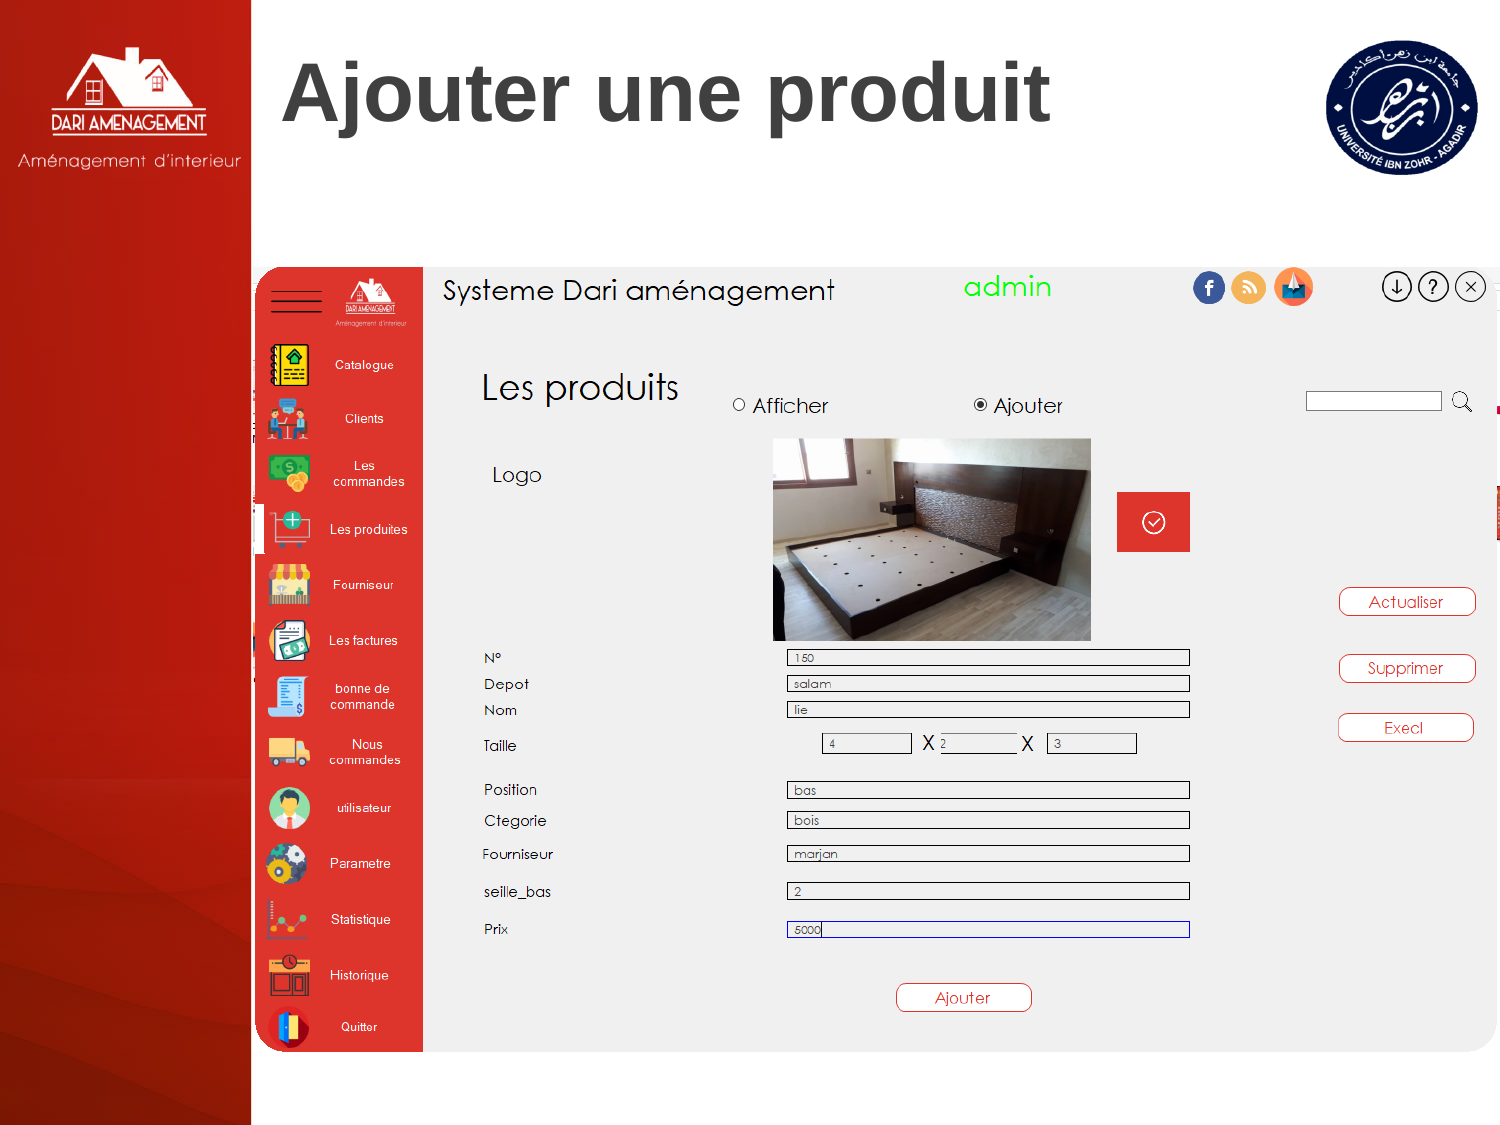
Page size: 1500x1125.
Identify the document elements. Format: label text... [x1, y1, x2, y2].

title Ajouter une produit [265, 0, 1500, 176]
picture [0, 0, 1500, 1125]
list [253, 266, 1500, 1053]
